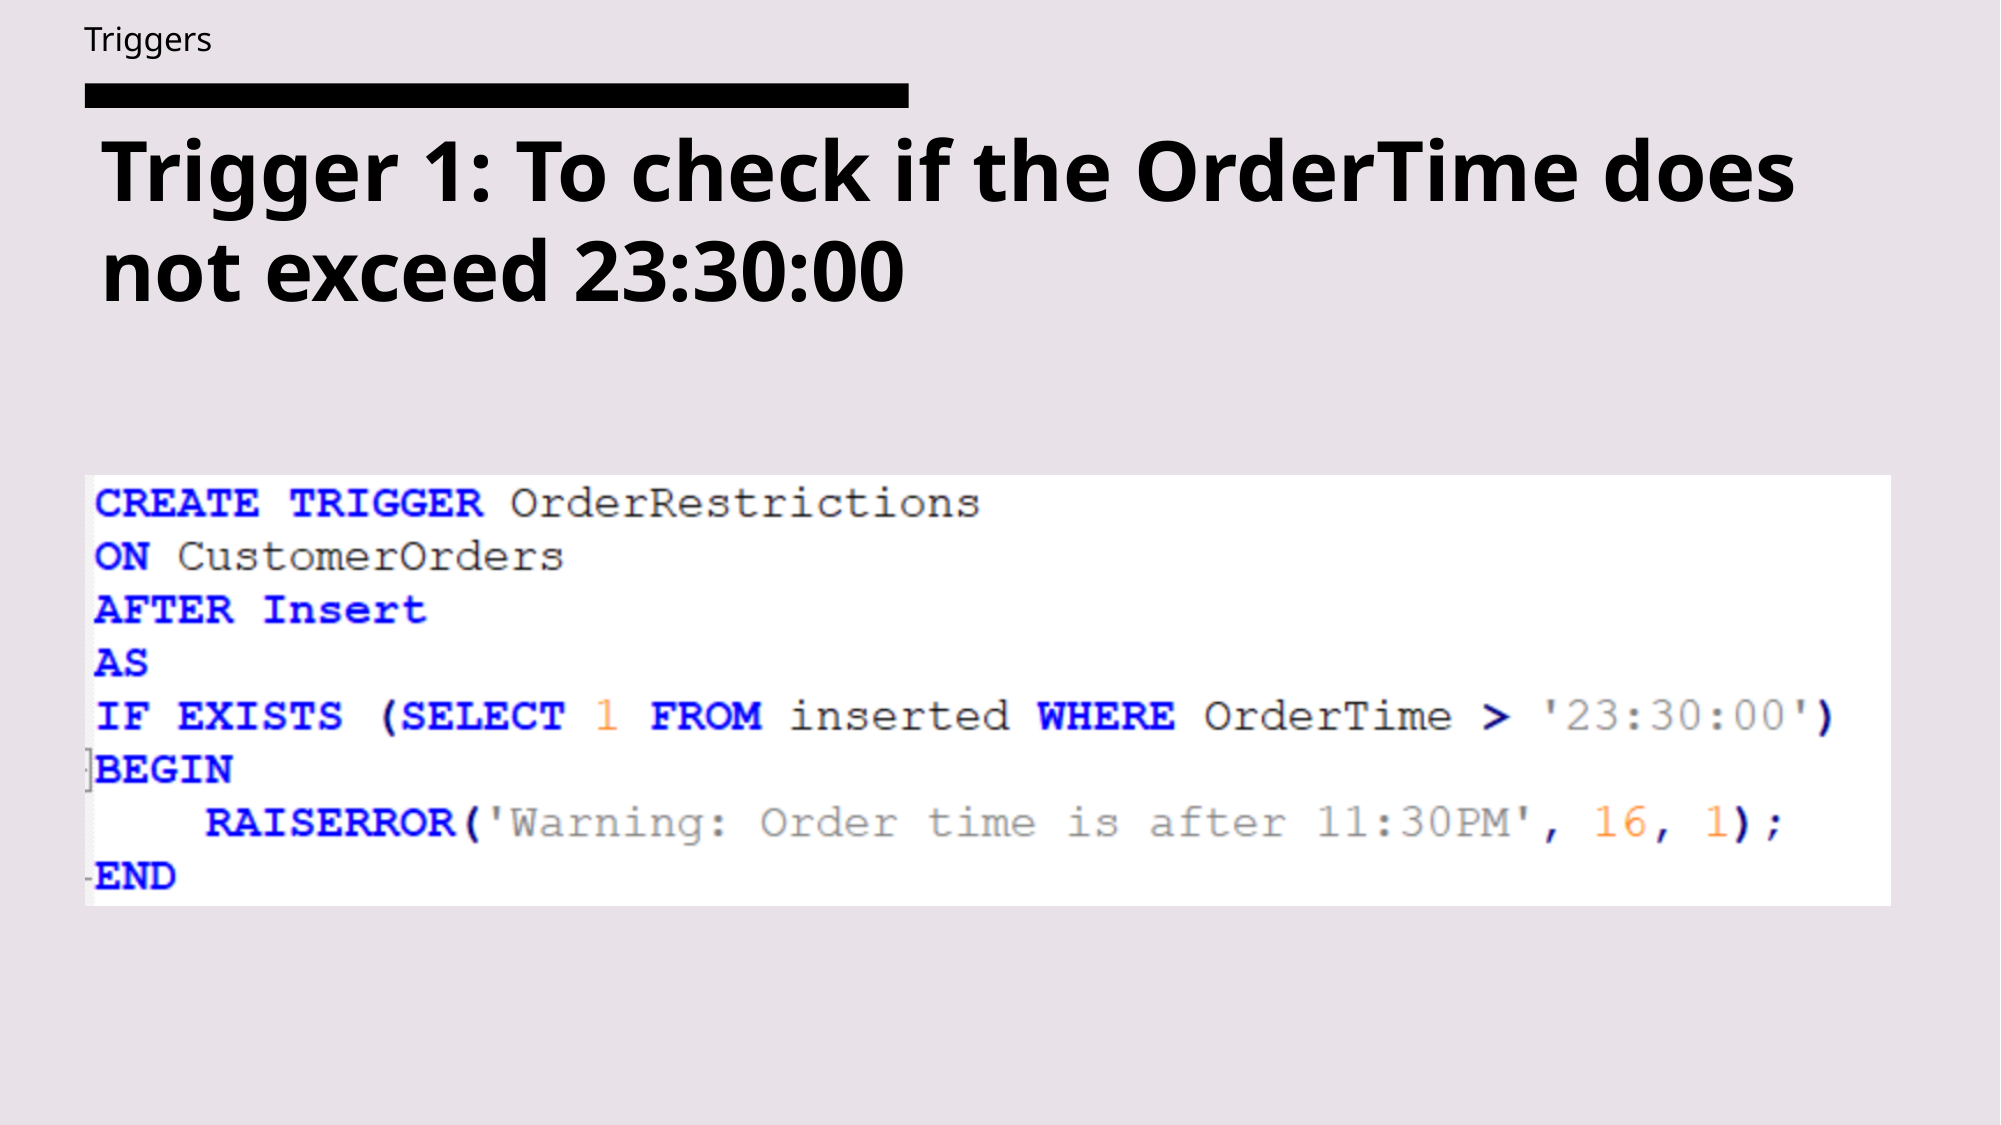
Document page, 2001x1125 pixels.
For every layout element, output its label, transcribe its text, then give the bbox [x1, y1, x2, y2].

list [85, 475, 1891, 906]
title Trigger 1: To check if the OrderTime does not exceed 23:30:00 [85, 110, 1954, 226]
text_box Triggers [69, 11, 884, 66]
